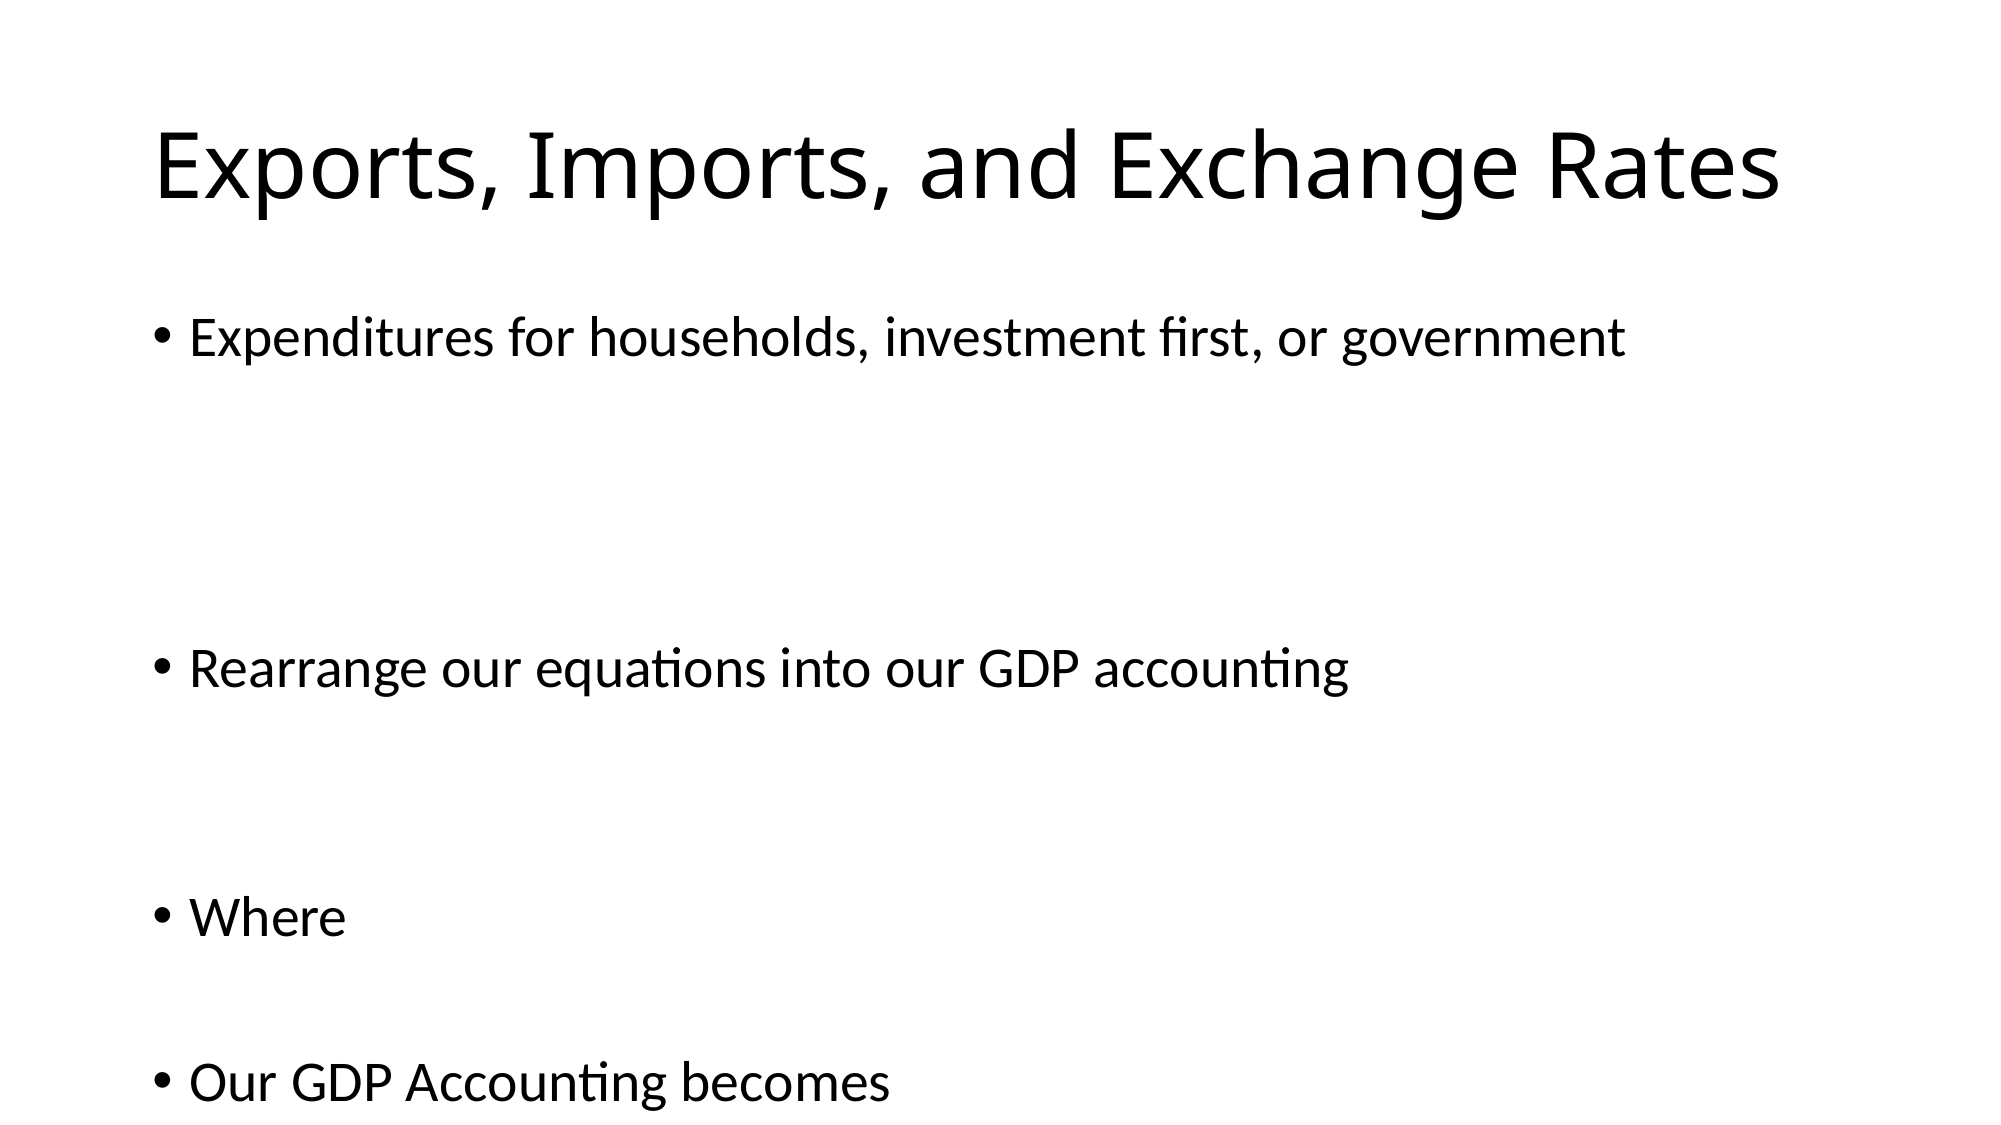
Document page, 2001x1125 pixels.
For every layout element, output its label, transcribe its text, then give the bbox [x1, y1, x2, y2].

title Exports, Imports, and Exchange Rates [137, 59, 1863, 278]
